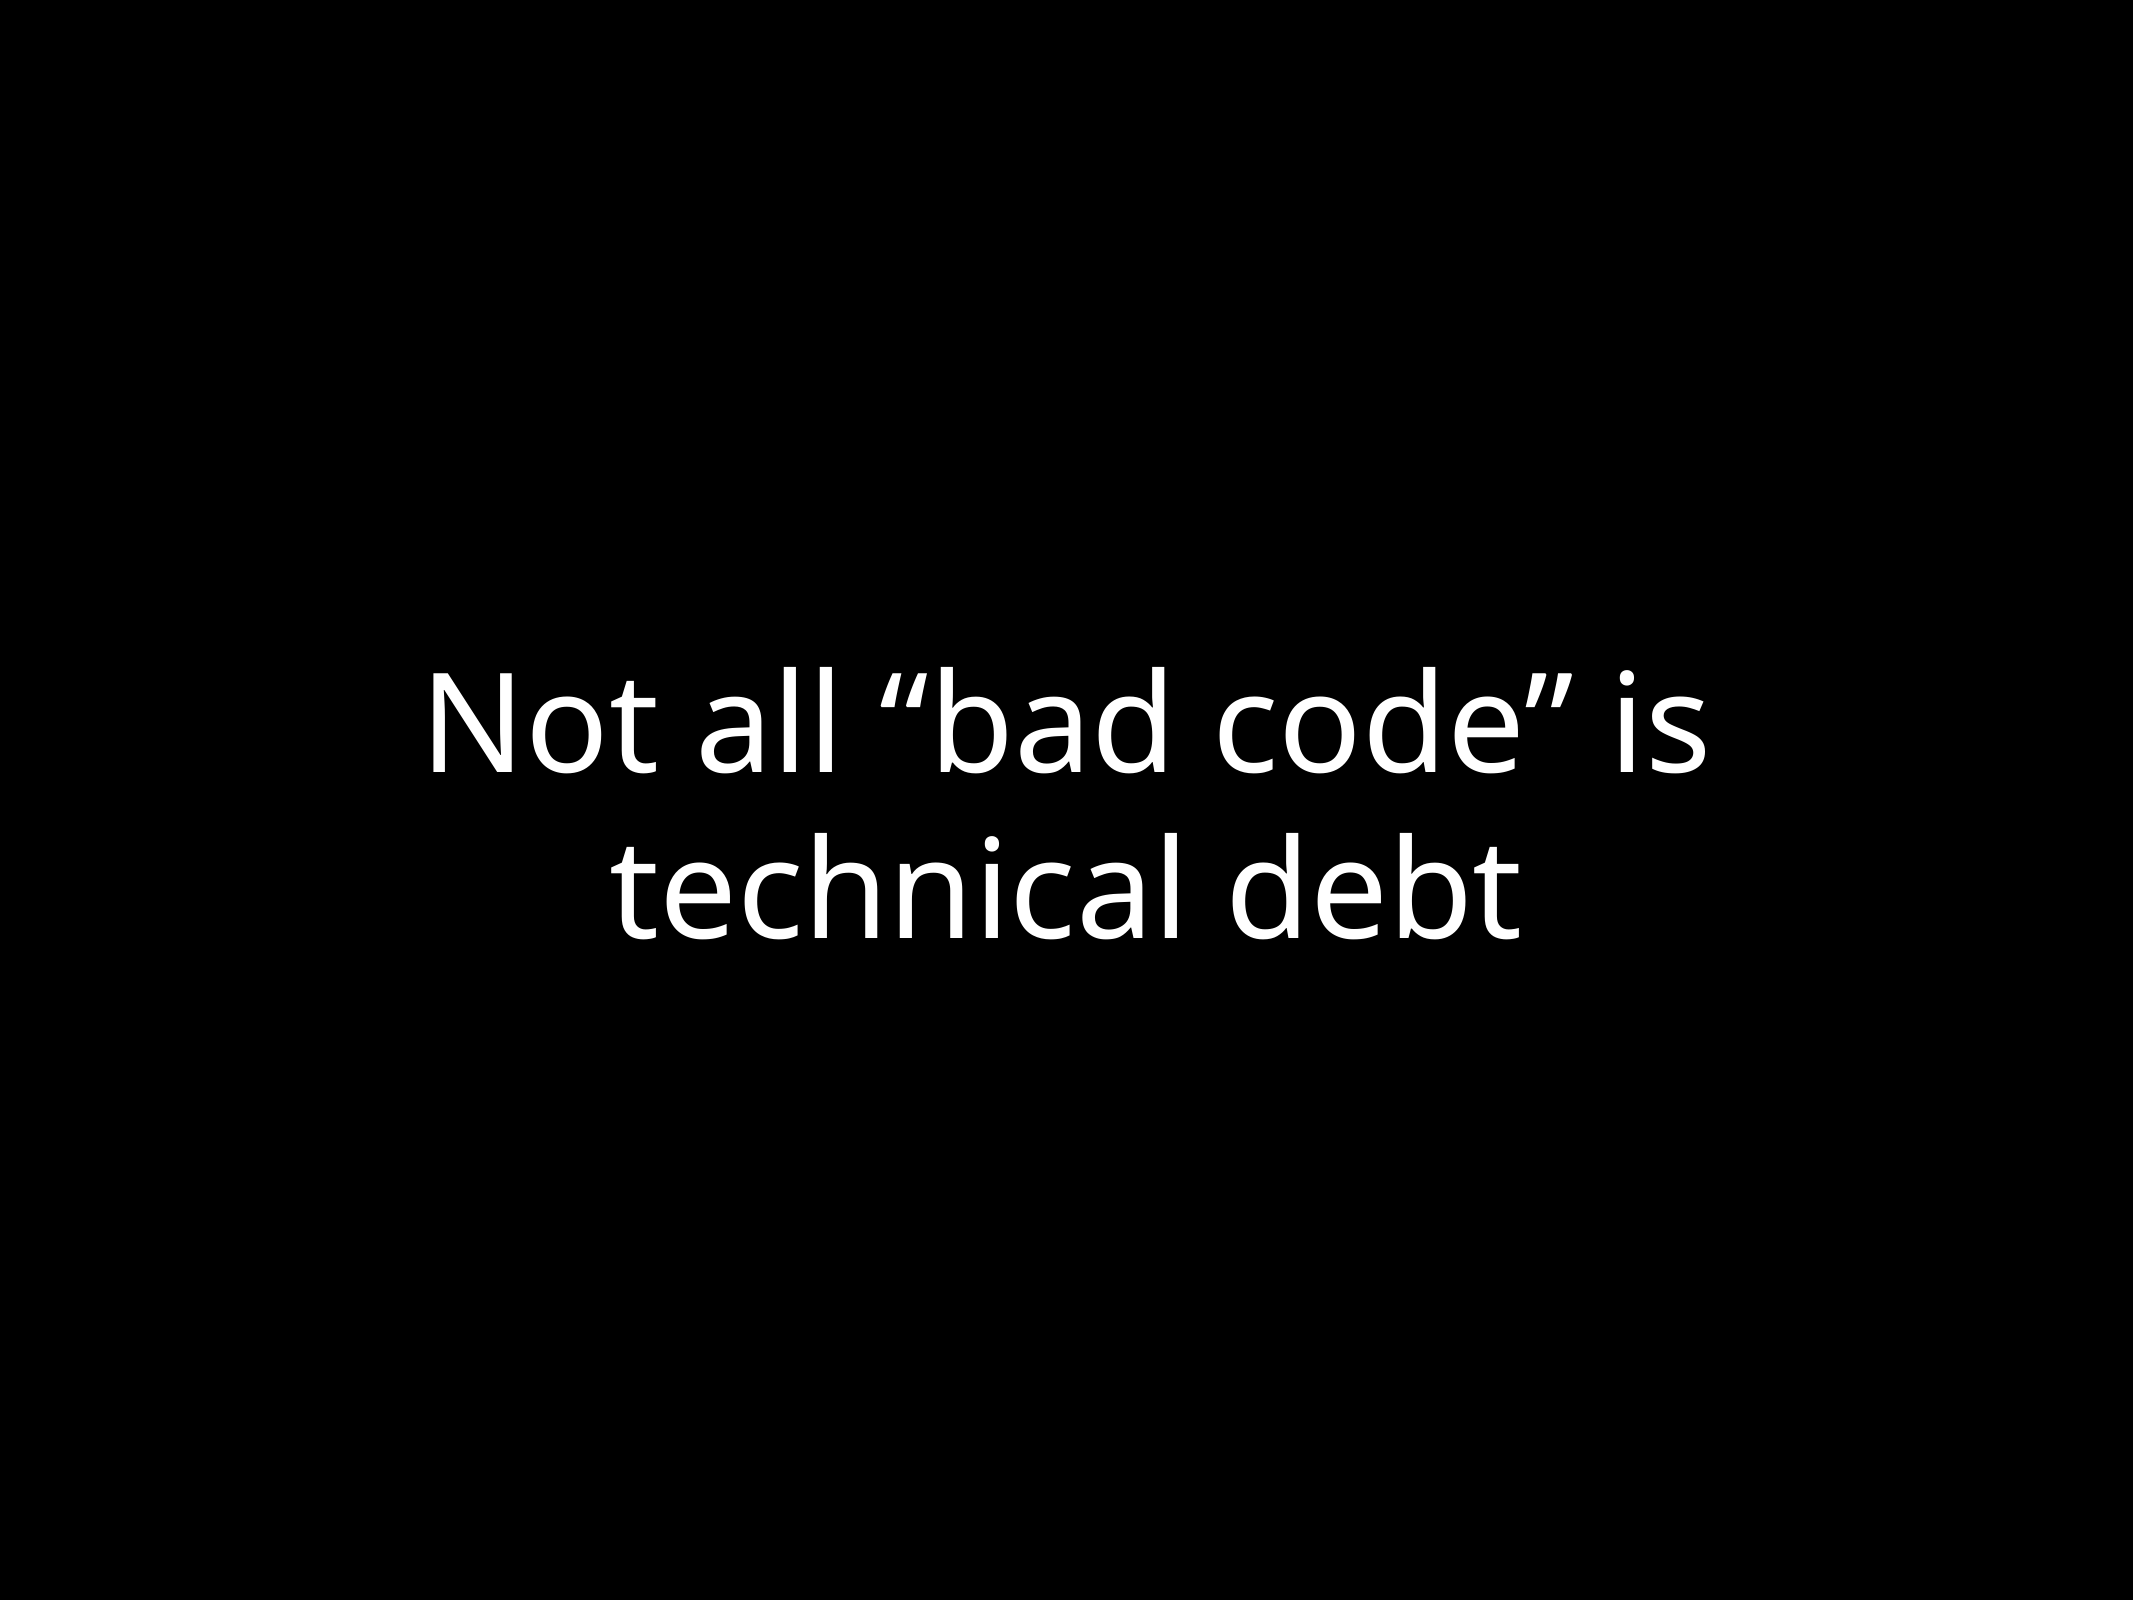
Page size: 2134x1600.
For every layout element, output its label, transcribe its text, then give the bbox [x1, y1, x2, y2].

title Not all “bad code” is technical debt [155, 622, 1978, 978]
